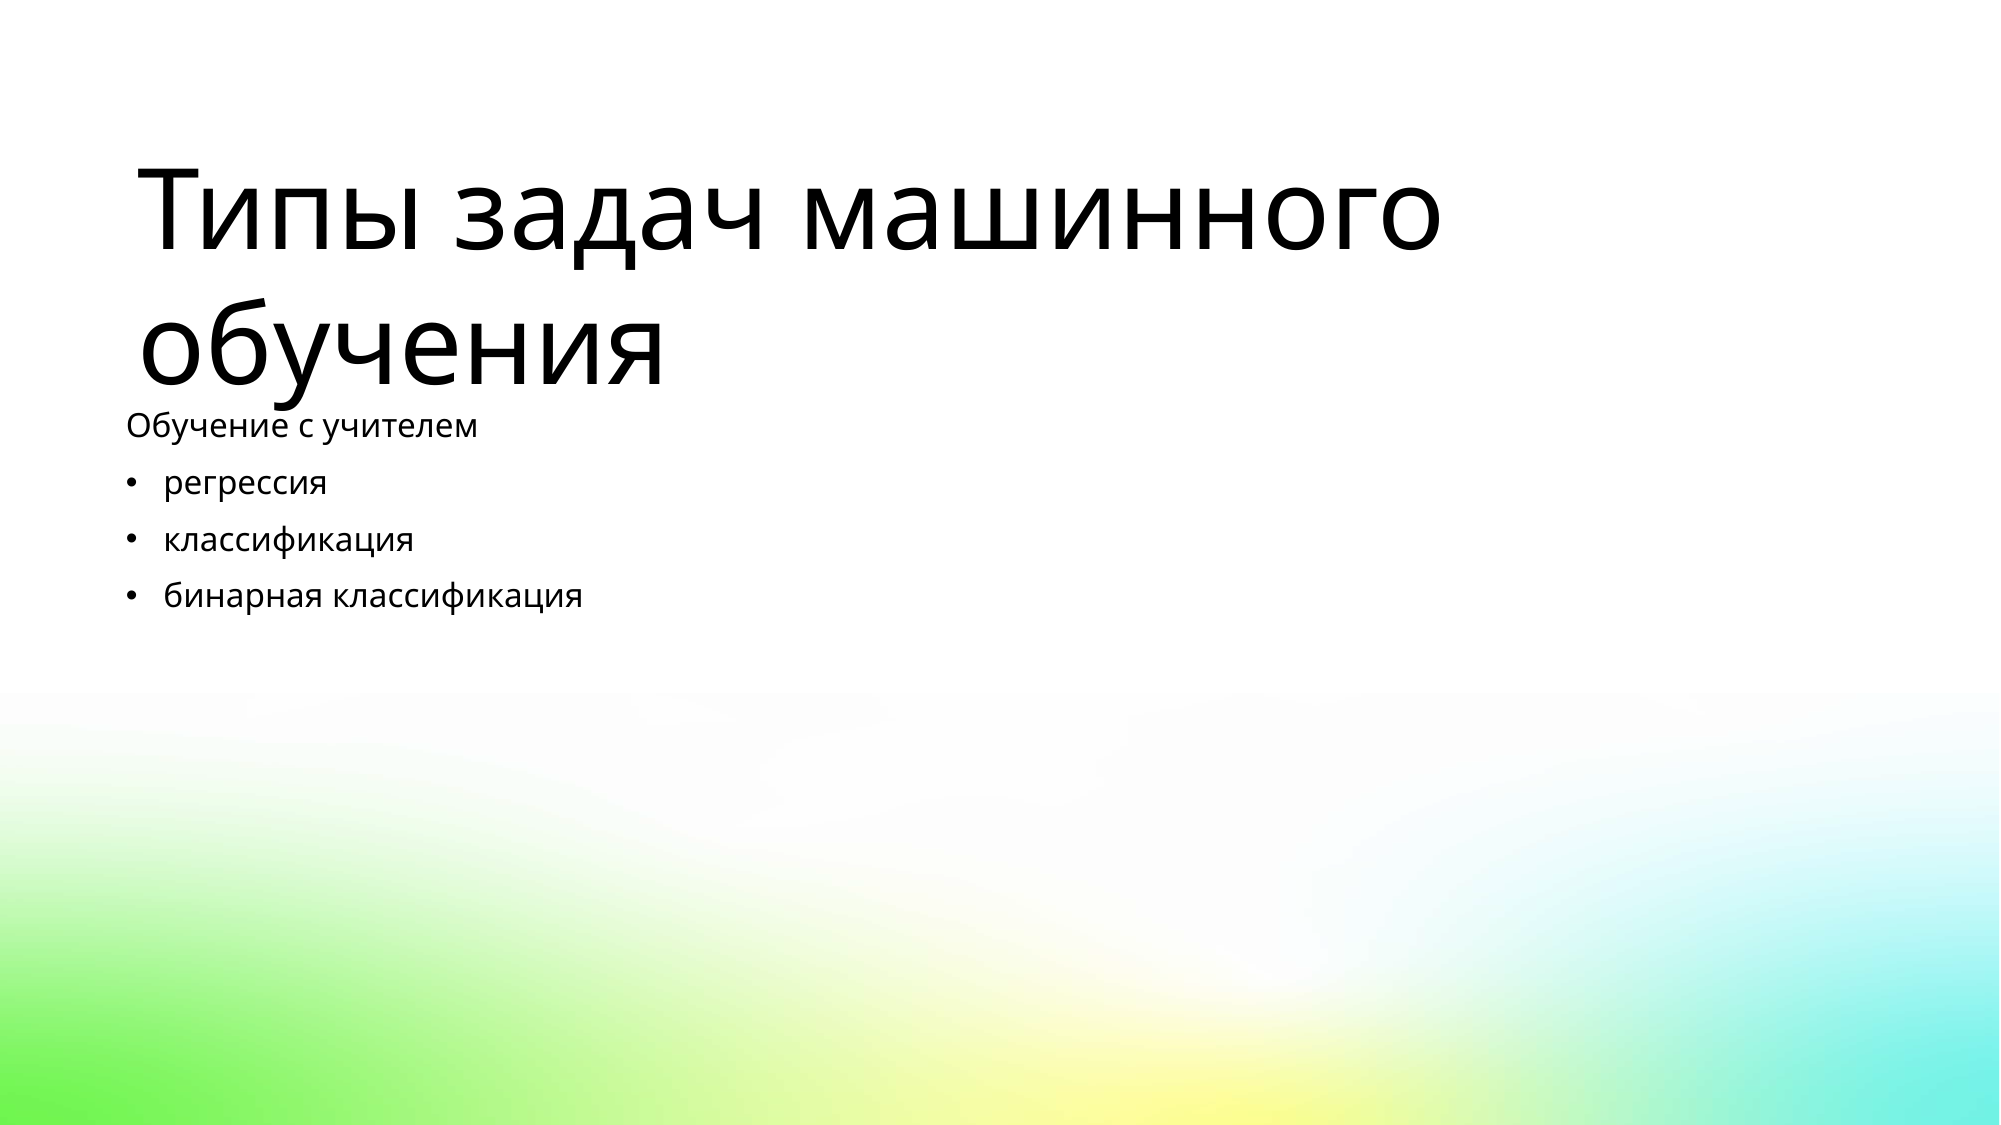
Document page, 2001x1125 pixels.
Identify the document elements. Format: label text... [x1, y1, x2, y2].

text_box Типы задач машинного обучения [137, 137, 1827, 357]
text_box Обучение с учителем регрессия классификация бинарная классификация [125, 408, 1897, 976]
picture [0, 693, 2000, 1125]
